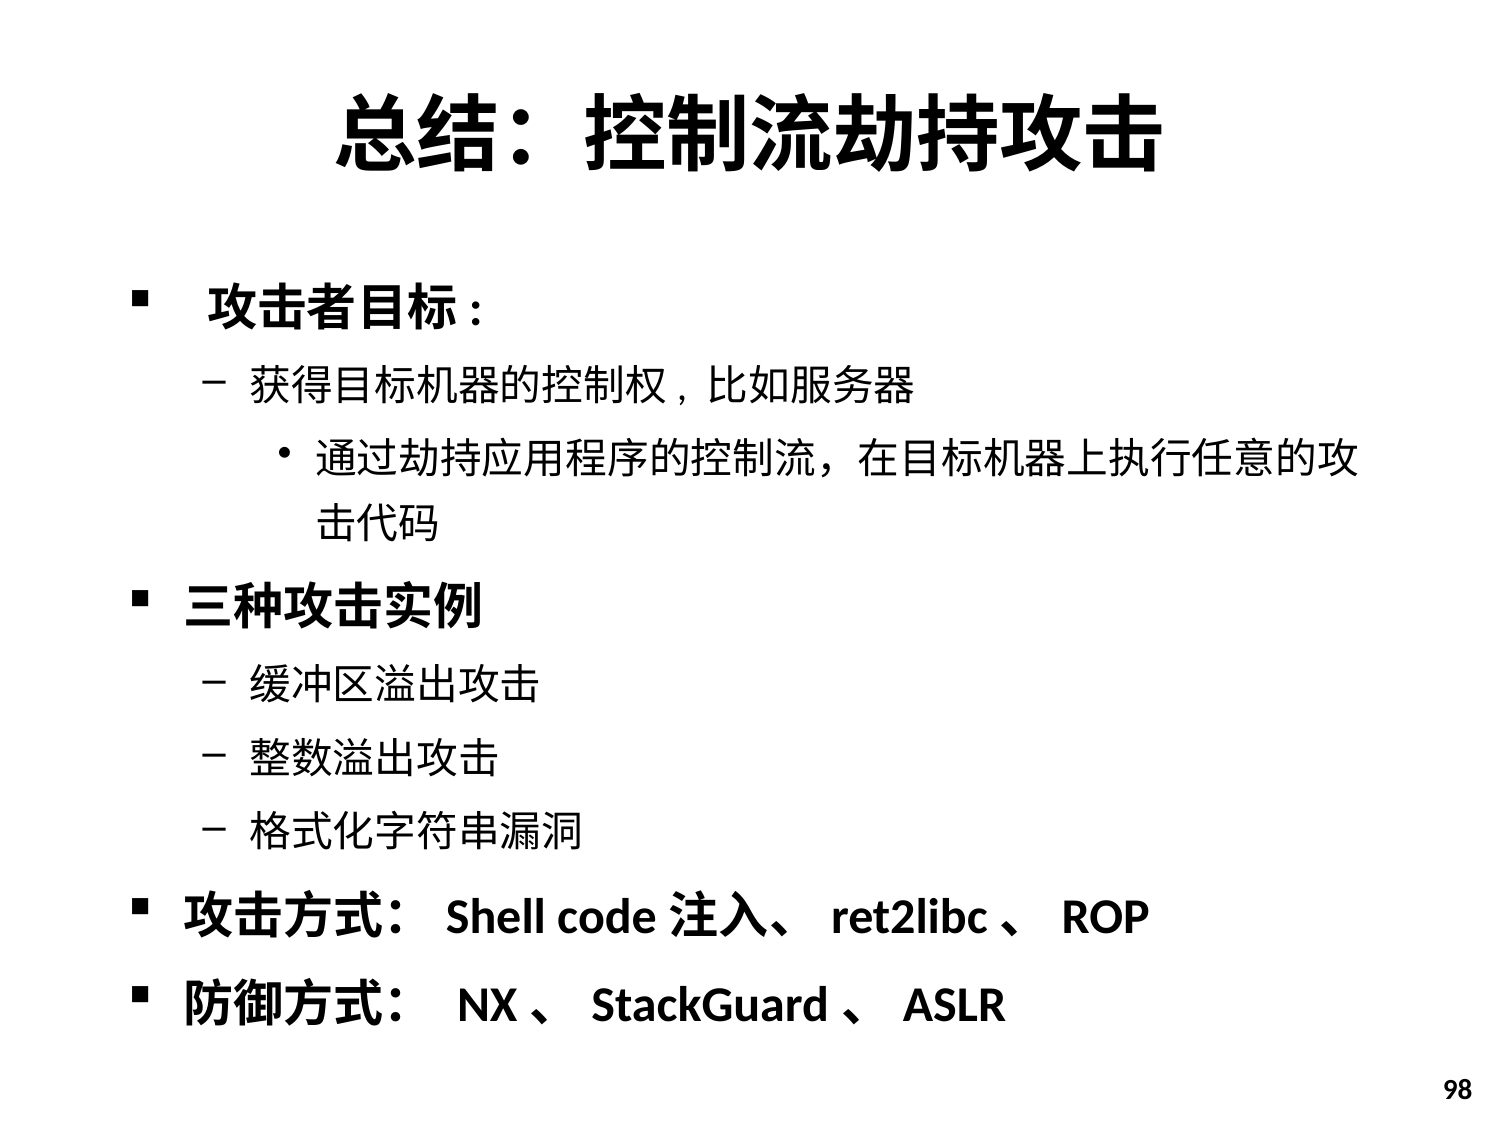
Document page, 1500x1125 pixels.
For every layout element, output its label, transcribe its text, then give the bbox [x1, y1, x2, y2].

list 攻击者目标: 获得目标机器的控制权, 比如服务器 通过劫持应用程序的控制流，在目标机器上执行任意的攻击代码 三种攻击实例 缓冲区溢出攻击 整数溢出攻击 格式化字符串漏洞 攻击方式：Shell code注入、ret2libc、ROP 防御方式： NX、StackGuard、ASLR [112, 249, 1388, 988]
title 总结：控制流劫持攻击 [112, 37, 1388, 225]
slide_number 98 [1174, 1062, 1488, 1125]
